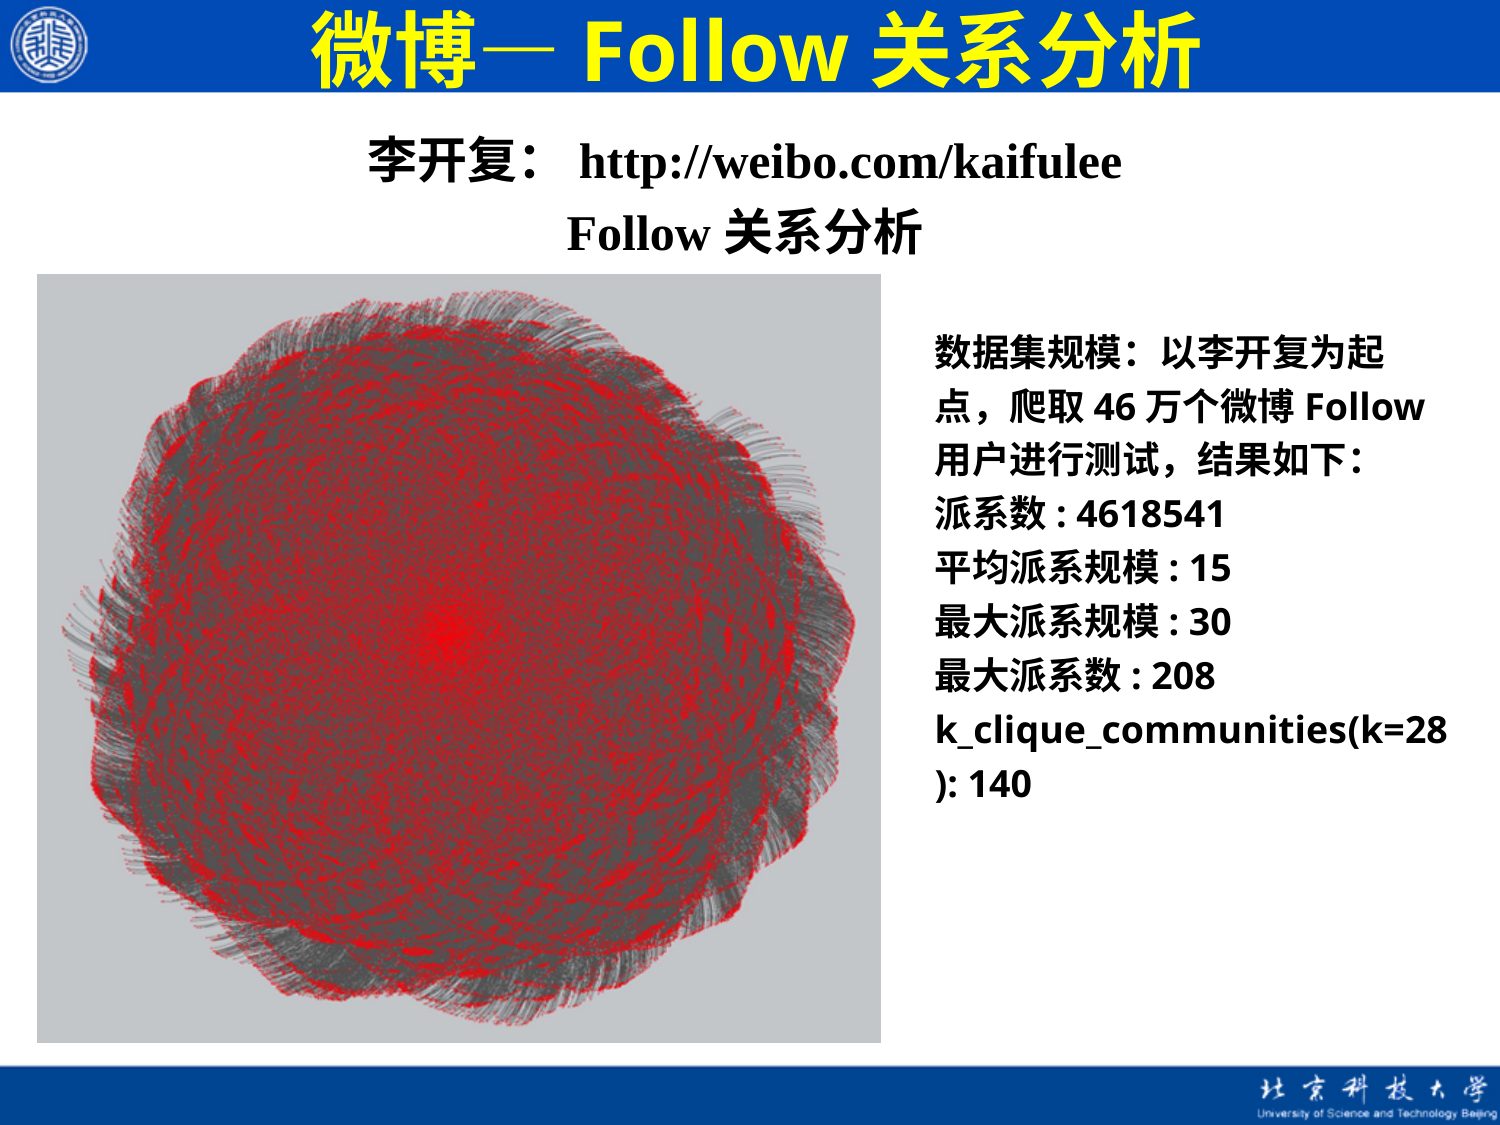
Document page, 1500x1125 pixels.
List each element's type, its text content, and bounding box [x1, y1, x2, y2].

text_box 数据集规模：以李开复为起点，爬取46万个微博Follow用户进行测试，结果如下： 派系数: 4618541 平均派系规模: 15 最大派系规模: 30 最大派系数: 208 k_clique_communities(k=28): 140 [919, 312, 1470, 813]
picture [0, 0, 1500, 1125]
text_box 李开复：http://weibo.com/kaifulee Follow关系分析 [53, 108, 1436, 268]
title 微博—Follow关系分析 [15, 1, 1498, 94]
